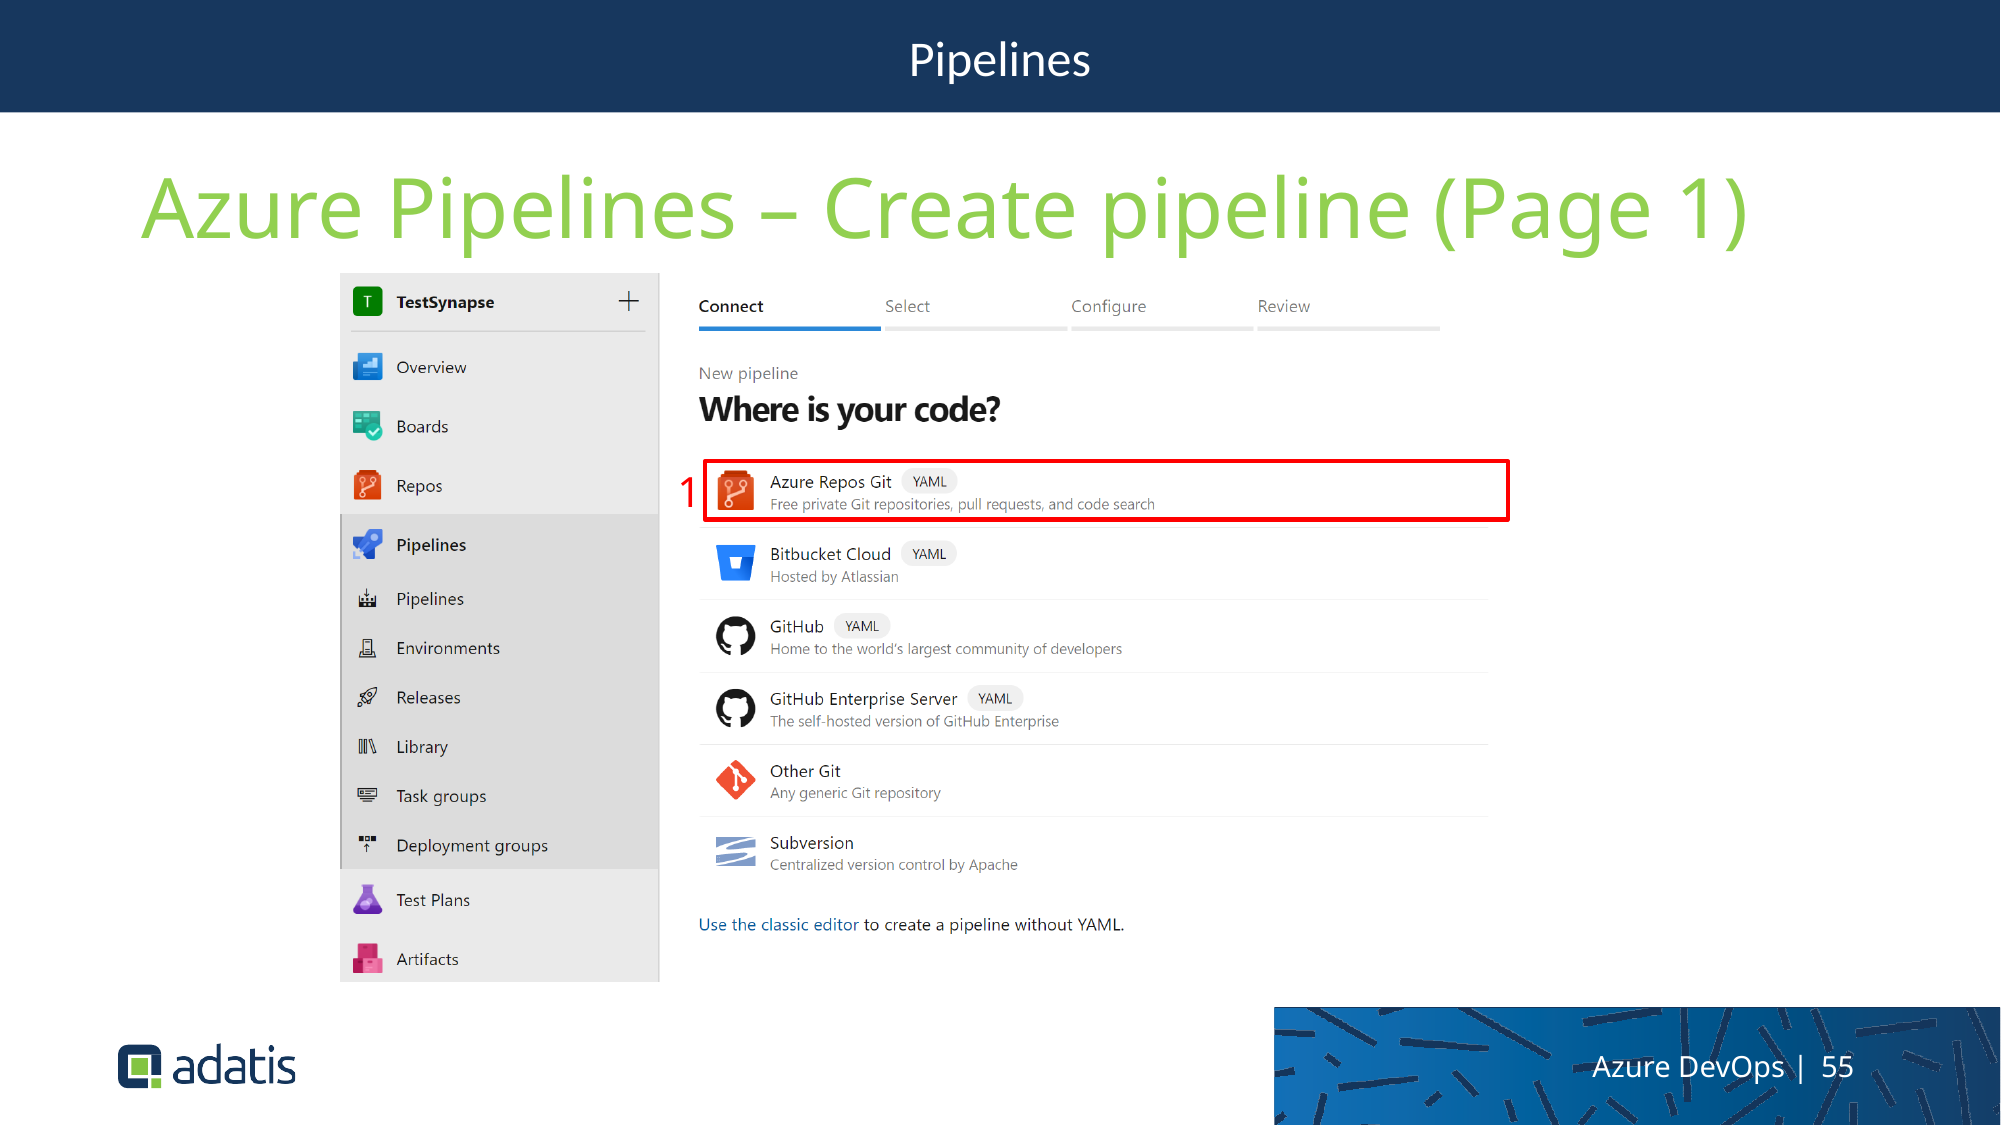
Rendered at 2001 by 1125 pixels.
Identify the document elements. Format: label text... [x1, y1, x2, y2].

picture [173, 1056, 194, 1084]
picture [224, 1056, 246, 1084]
picture [340, 272, 1885, 983]
picture [1274, 1008, 2001, 1125]
text_box [162, 224, 1885, 307]
picture [250, 1045, 296, 1084]
text_box Azure Pipelines – Create pipeline (Page 1) [139, 152, 1861, 255]
picture [197, 1043, 221, 1084]
text_box Pipelines [0, 0, 2000, 115]
slide_number Azure DevOps | 55 [1590, 1047, 1887, 1084]
